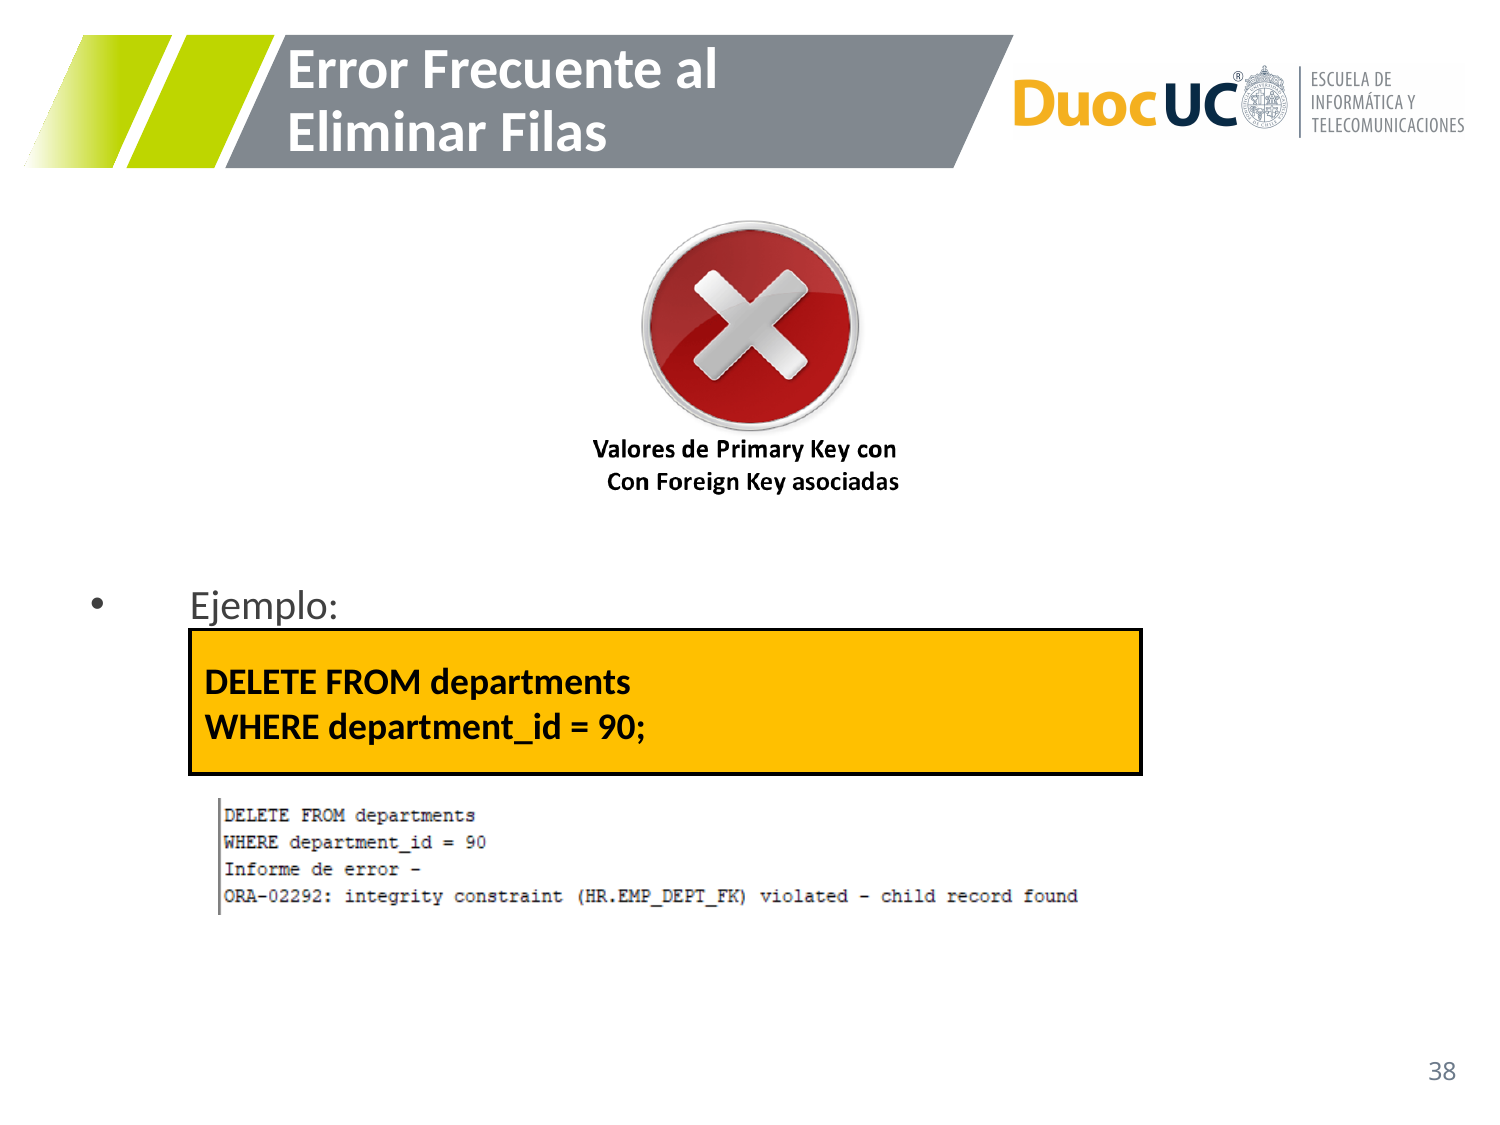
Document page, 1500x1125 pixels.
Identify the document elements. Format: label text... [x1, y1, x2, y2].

title Error Frecuente al Eliminar Filas [272, 34, 1042, 169]
picture [217, 798, 1089, 915]
text_box DELETE FROM departments WHERE department_id = 90; [189, 629, 1141, 775]
picture [575, 216, 925, 514]
picture [1042, 63, 1465, 140]
text_box Ejemplo: [74, 231, 1425, 975]
